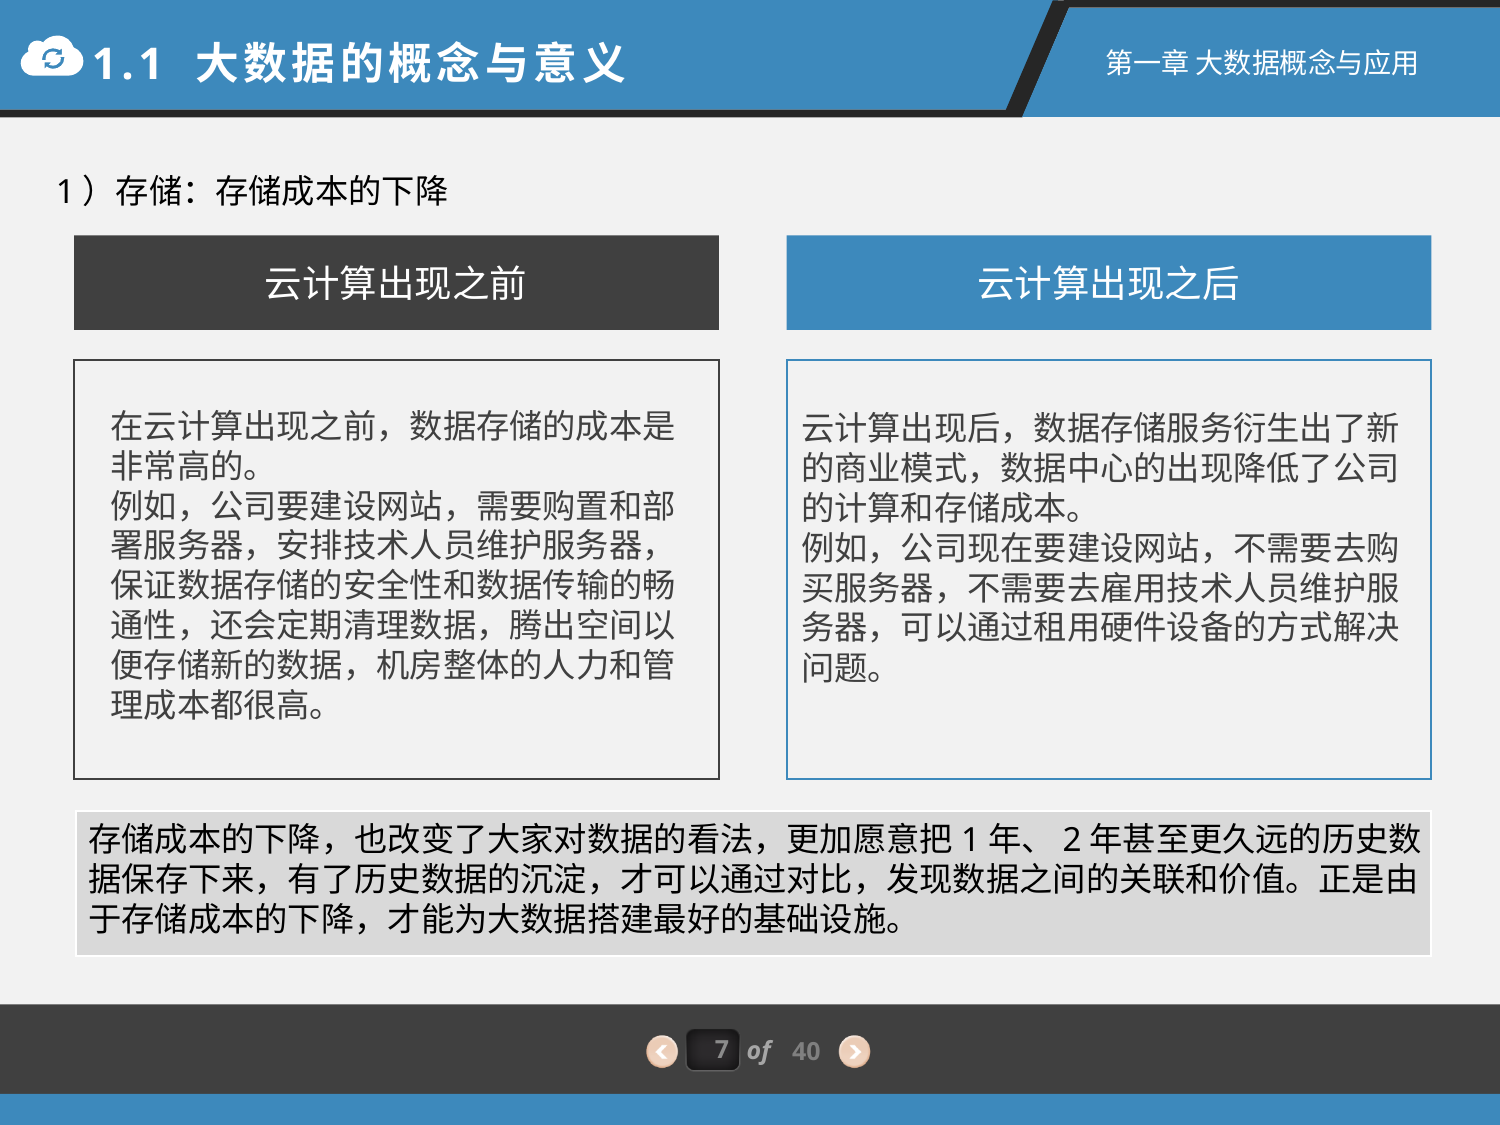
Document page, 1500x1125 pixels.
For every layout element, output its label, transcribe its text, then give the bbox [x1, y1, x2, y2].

text_box 云计算出现之前 [73, 234, 720, 331]
text_box 云计算出现之后 [786, 234, 1432, 331]
text_box [0, 1003, 1500, 1093]
picture [837, 1033, 872, 1069]
picture [683, 1025, 744, 1076]
text_box 40 [777, 1028, 836, 1073]
text_box 存储成本的下降，也改变了大家对数据的看法，更加愿意把1年、2年甚至更久远的历史数据保存下来，有了历史数据的沉淀，才可以通过对比，发现数据之间的关联和价值。正是由于存储成本的下降，才能为大数据搭建最好的基础设施。 [73, 811, 1438, 946]
picture [644, 1033, 679, 1069]
text_box of [745, 1027, 786, 1072]
text_box [394, 1020, 745, 1081]
text_box 云计算出现后，数据存储服务衍生出了新的商业模式，数据中心的出现降低了公司的计算和存储成本。 例如，公司现在要建设网站，不需要去购买服务器，不需要去雇用技术人员维护服务器，可以通过租用硬件设备的方式解决问题。 [786, 359, 1432, 780]
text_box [0, 0, 1500, 118]
text_box [75, 946, 1432, 957]
text_box [0, 1093, 1500, 1125]
text_box 1）存储：存储成本的下降 [41, 162, 464, 218]
text_box [73, 359, 720, 780]
